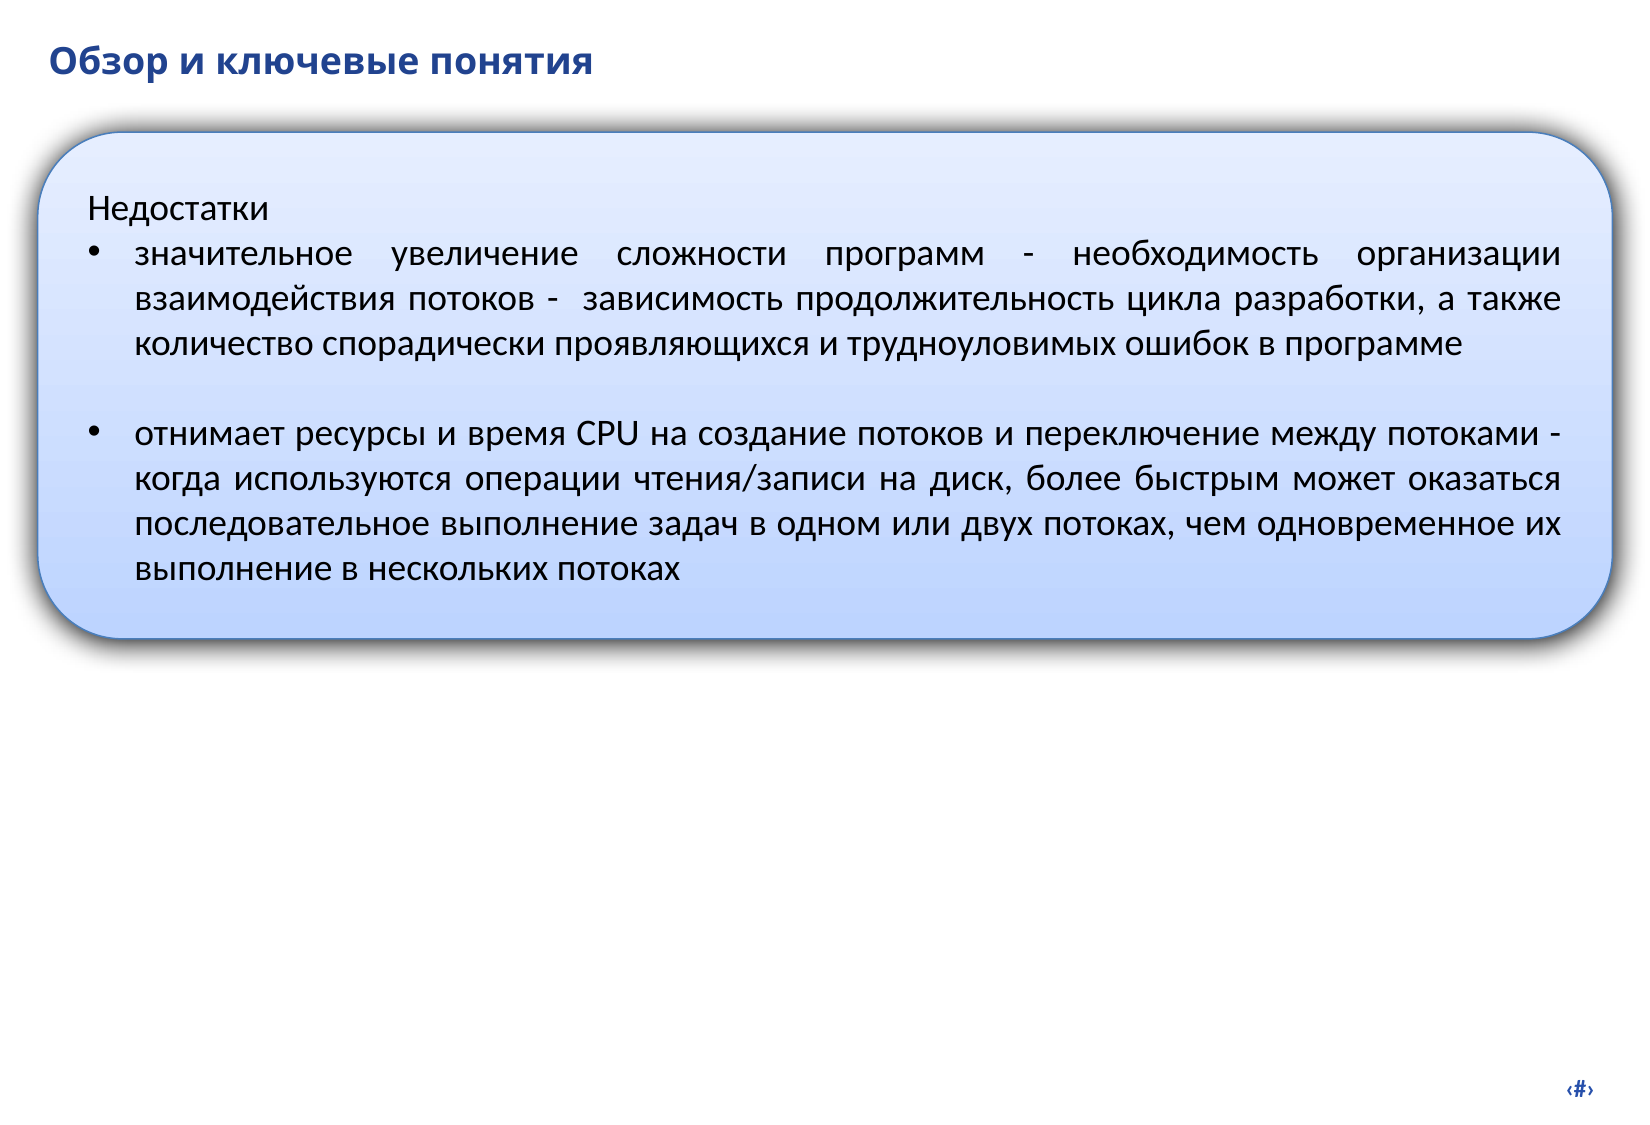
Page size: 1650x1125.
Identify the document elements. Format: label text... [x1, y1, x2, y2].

title Обзор и ключевые понятия [40, 28, 1617, 90]
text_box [37, 131, 1613, 640]
